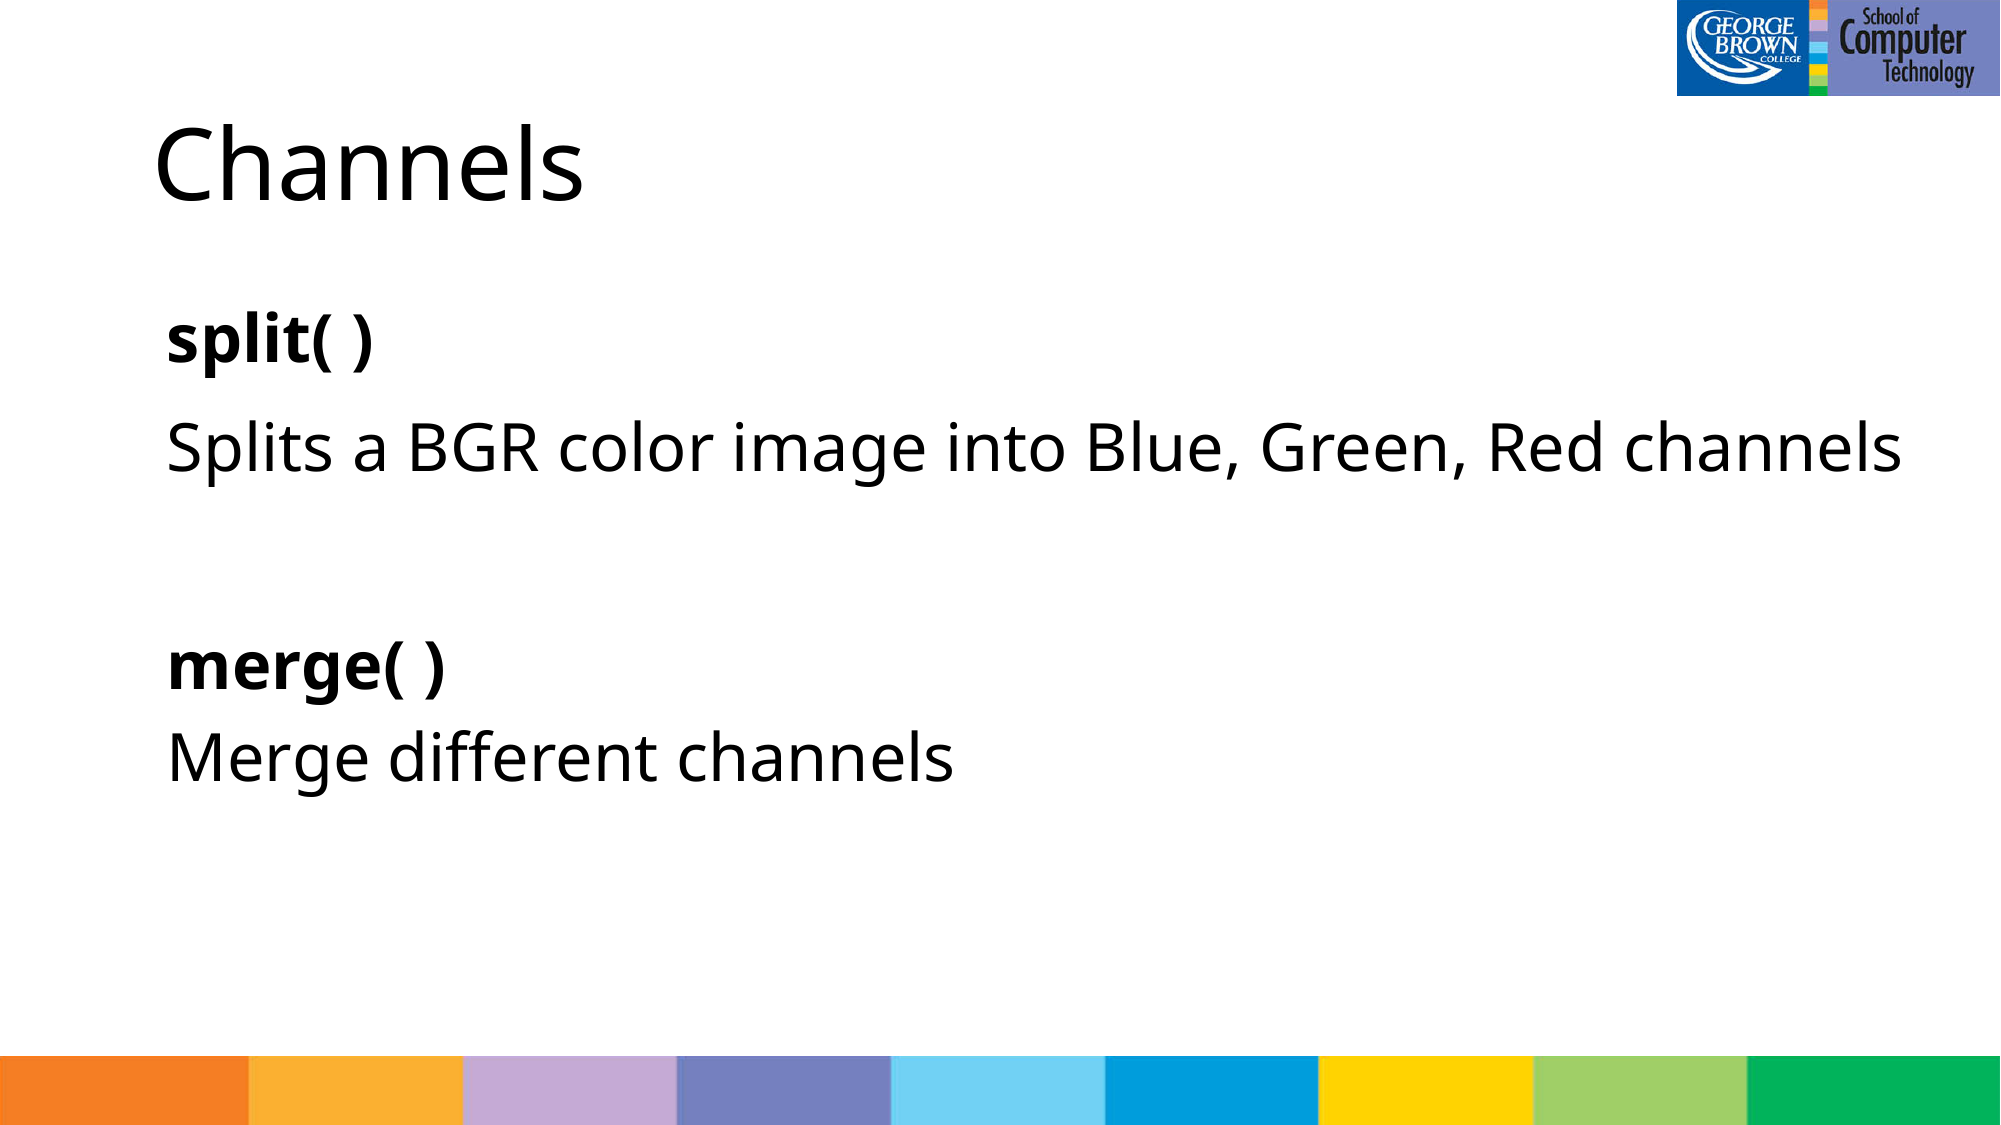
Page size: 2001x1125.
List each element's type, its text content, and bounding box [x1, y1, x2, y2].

picture [0, 1056, 1105, 1125]
picture [1318, 1056, 2000, 1125]
picture [1677, 0, 2000, 96]
title Channels [137, 59, 1863, 278]
list split( ) Splits a BGR color image into Blue, Green, Red channels merge( ) Merge different channels [151, 280, 1931, 938]
